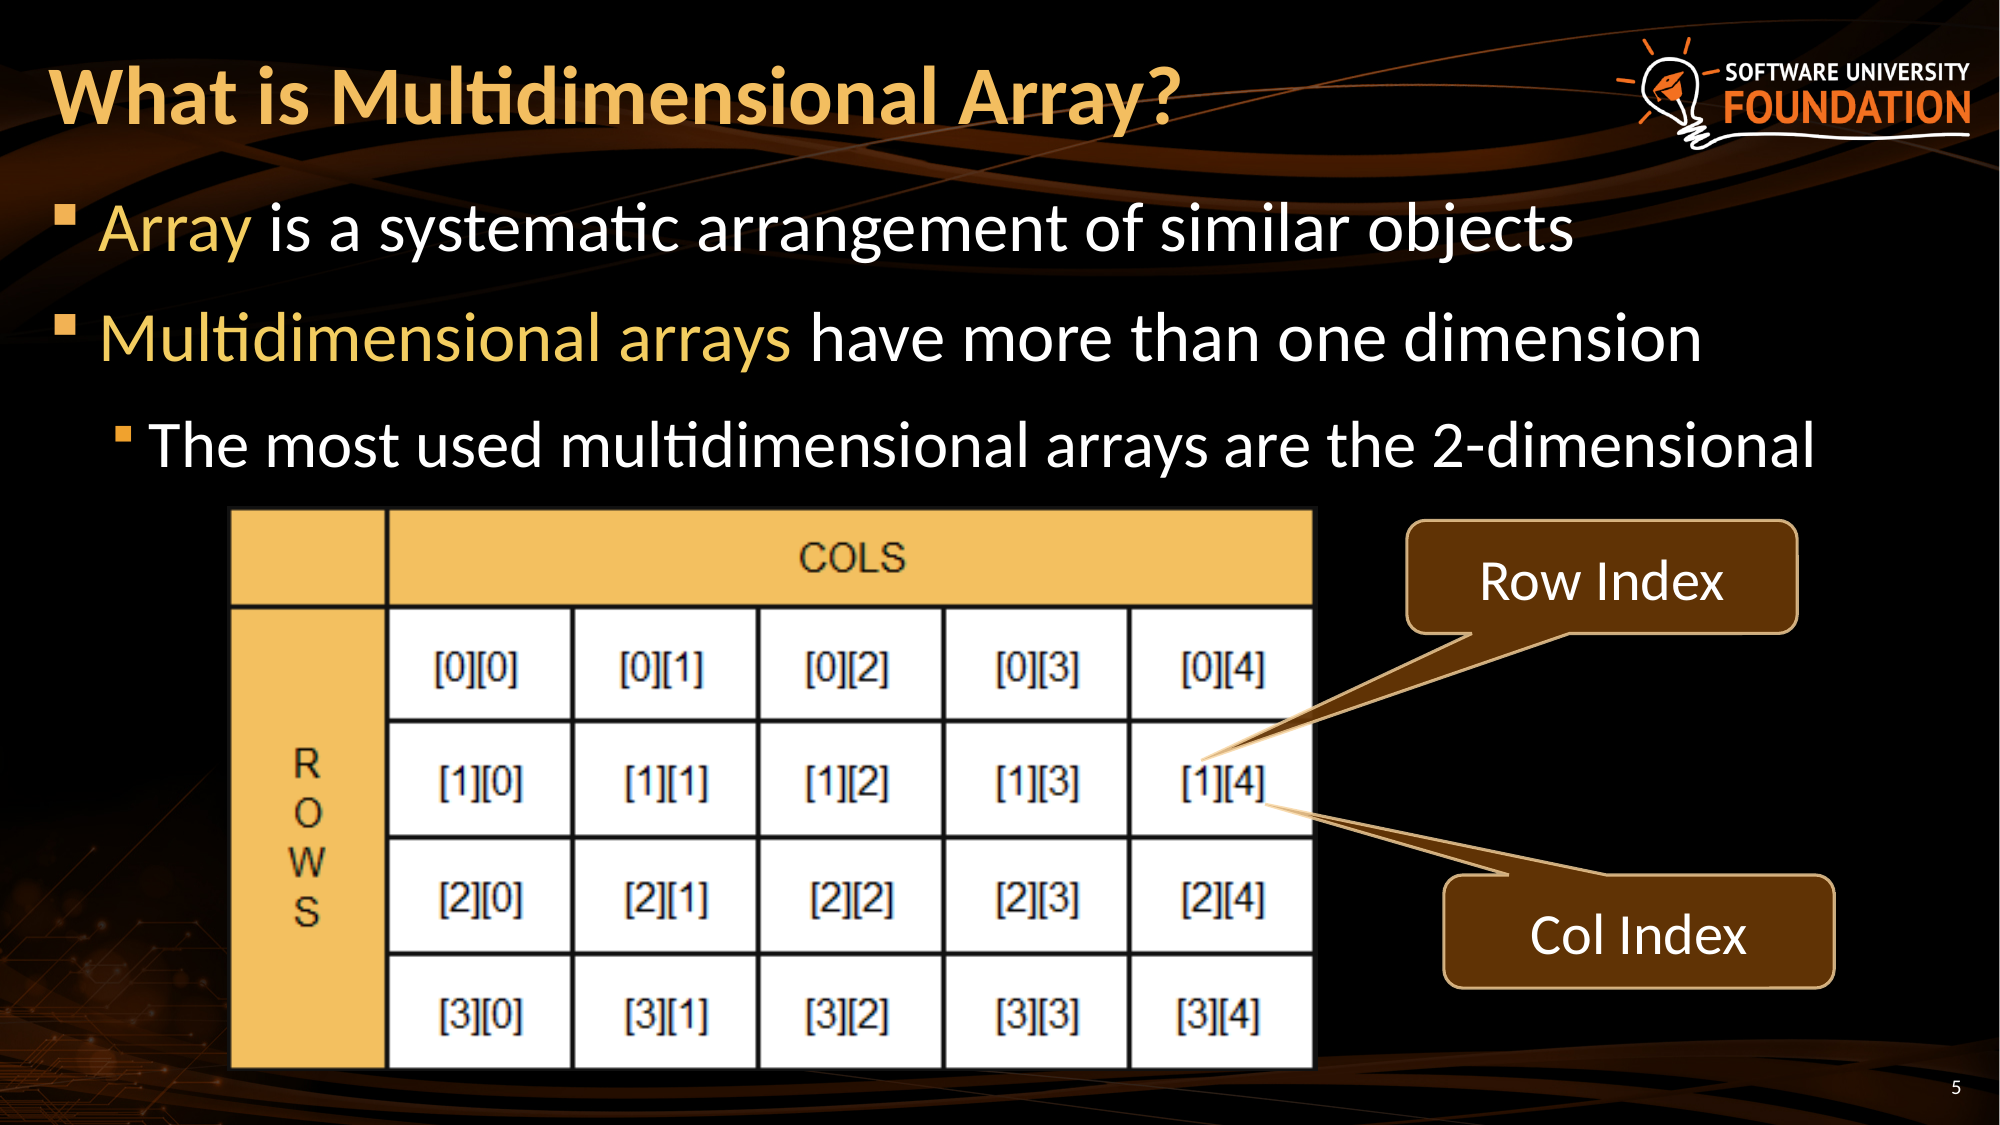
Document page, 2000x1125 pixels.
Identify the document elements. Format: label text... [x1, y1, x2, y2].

text_box Row Index [1318, 519, 1799, 722]
list Array is a systematic arrangement of similar objects Multidimensional arrays have more than one dimension The most used multidimensional arrays are the 2-dimensional [31, 174, 1968, 1103]
text_box Col Index [1318, 814, 1836, 990]
title What is Multidimensional Array? [30, 6, 1602, 189]
picture [0, 0, 2000, 1125]
